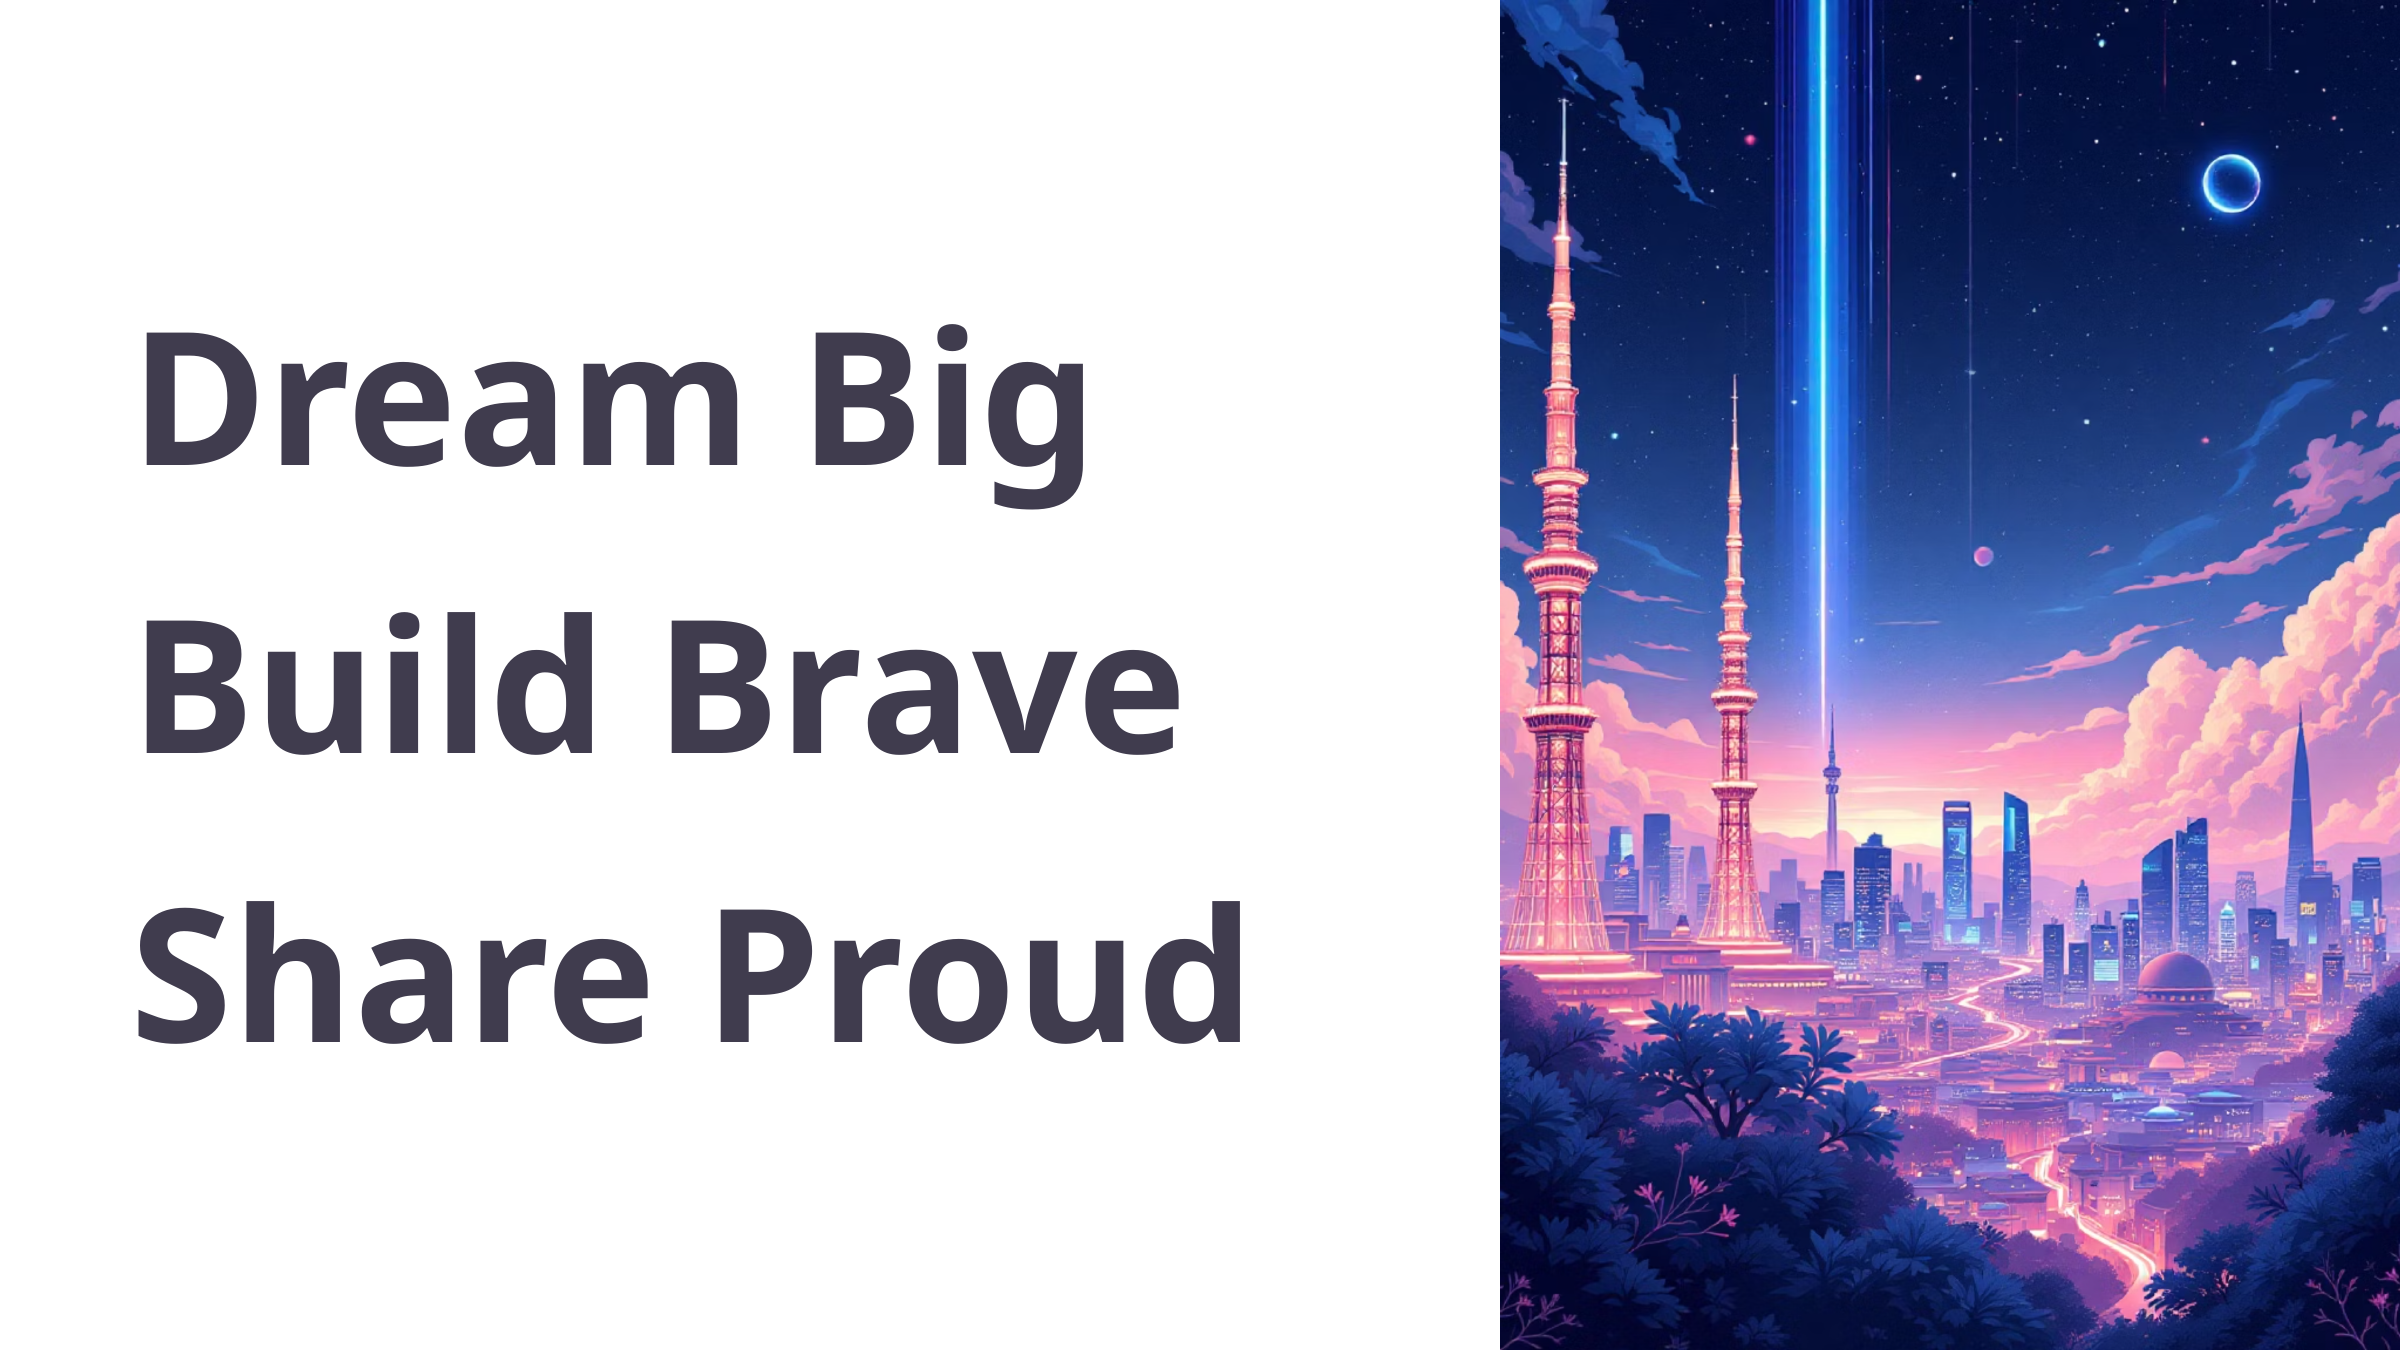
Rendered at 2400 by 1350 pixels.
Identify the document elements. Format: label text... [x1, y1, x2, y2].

text_box Dream Big [130, 270, 1370, 503]
text_box Share Proud [130, 847, 1370, 1080]
picture [1499, 0, 2400, 1350]
text_box Build Brave [130, 558, 1370, 792]
